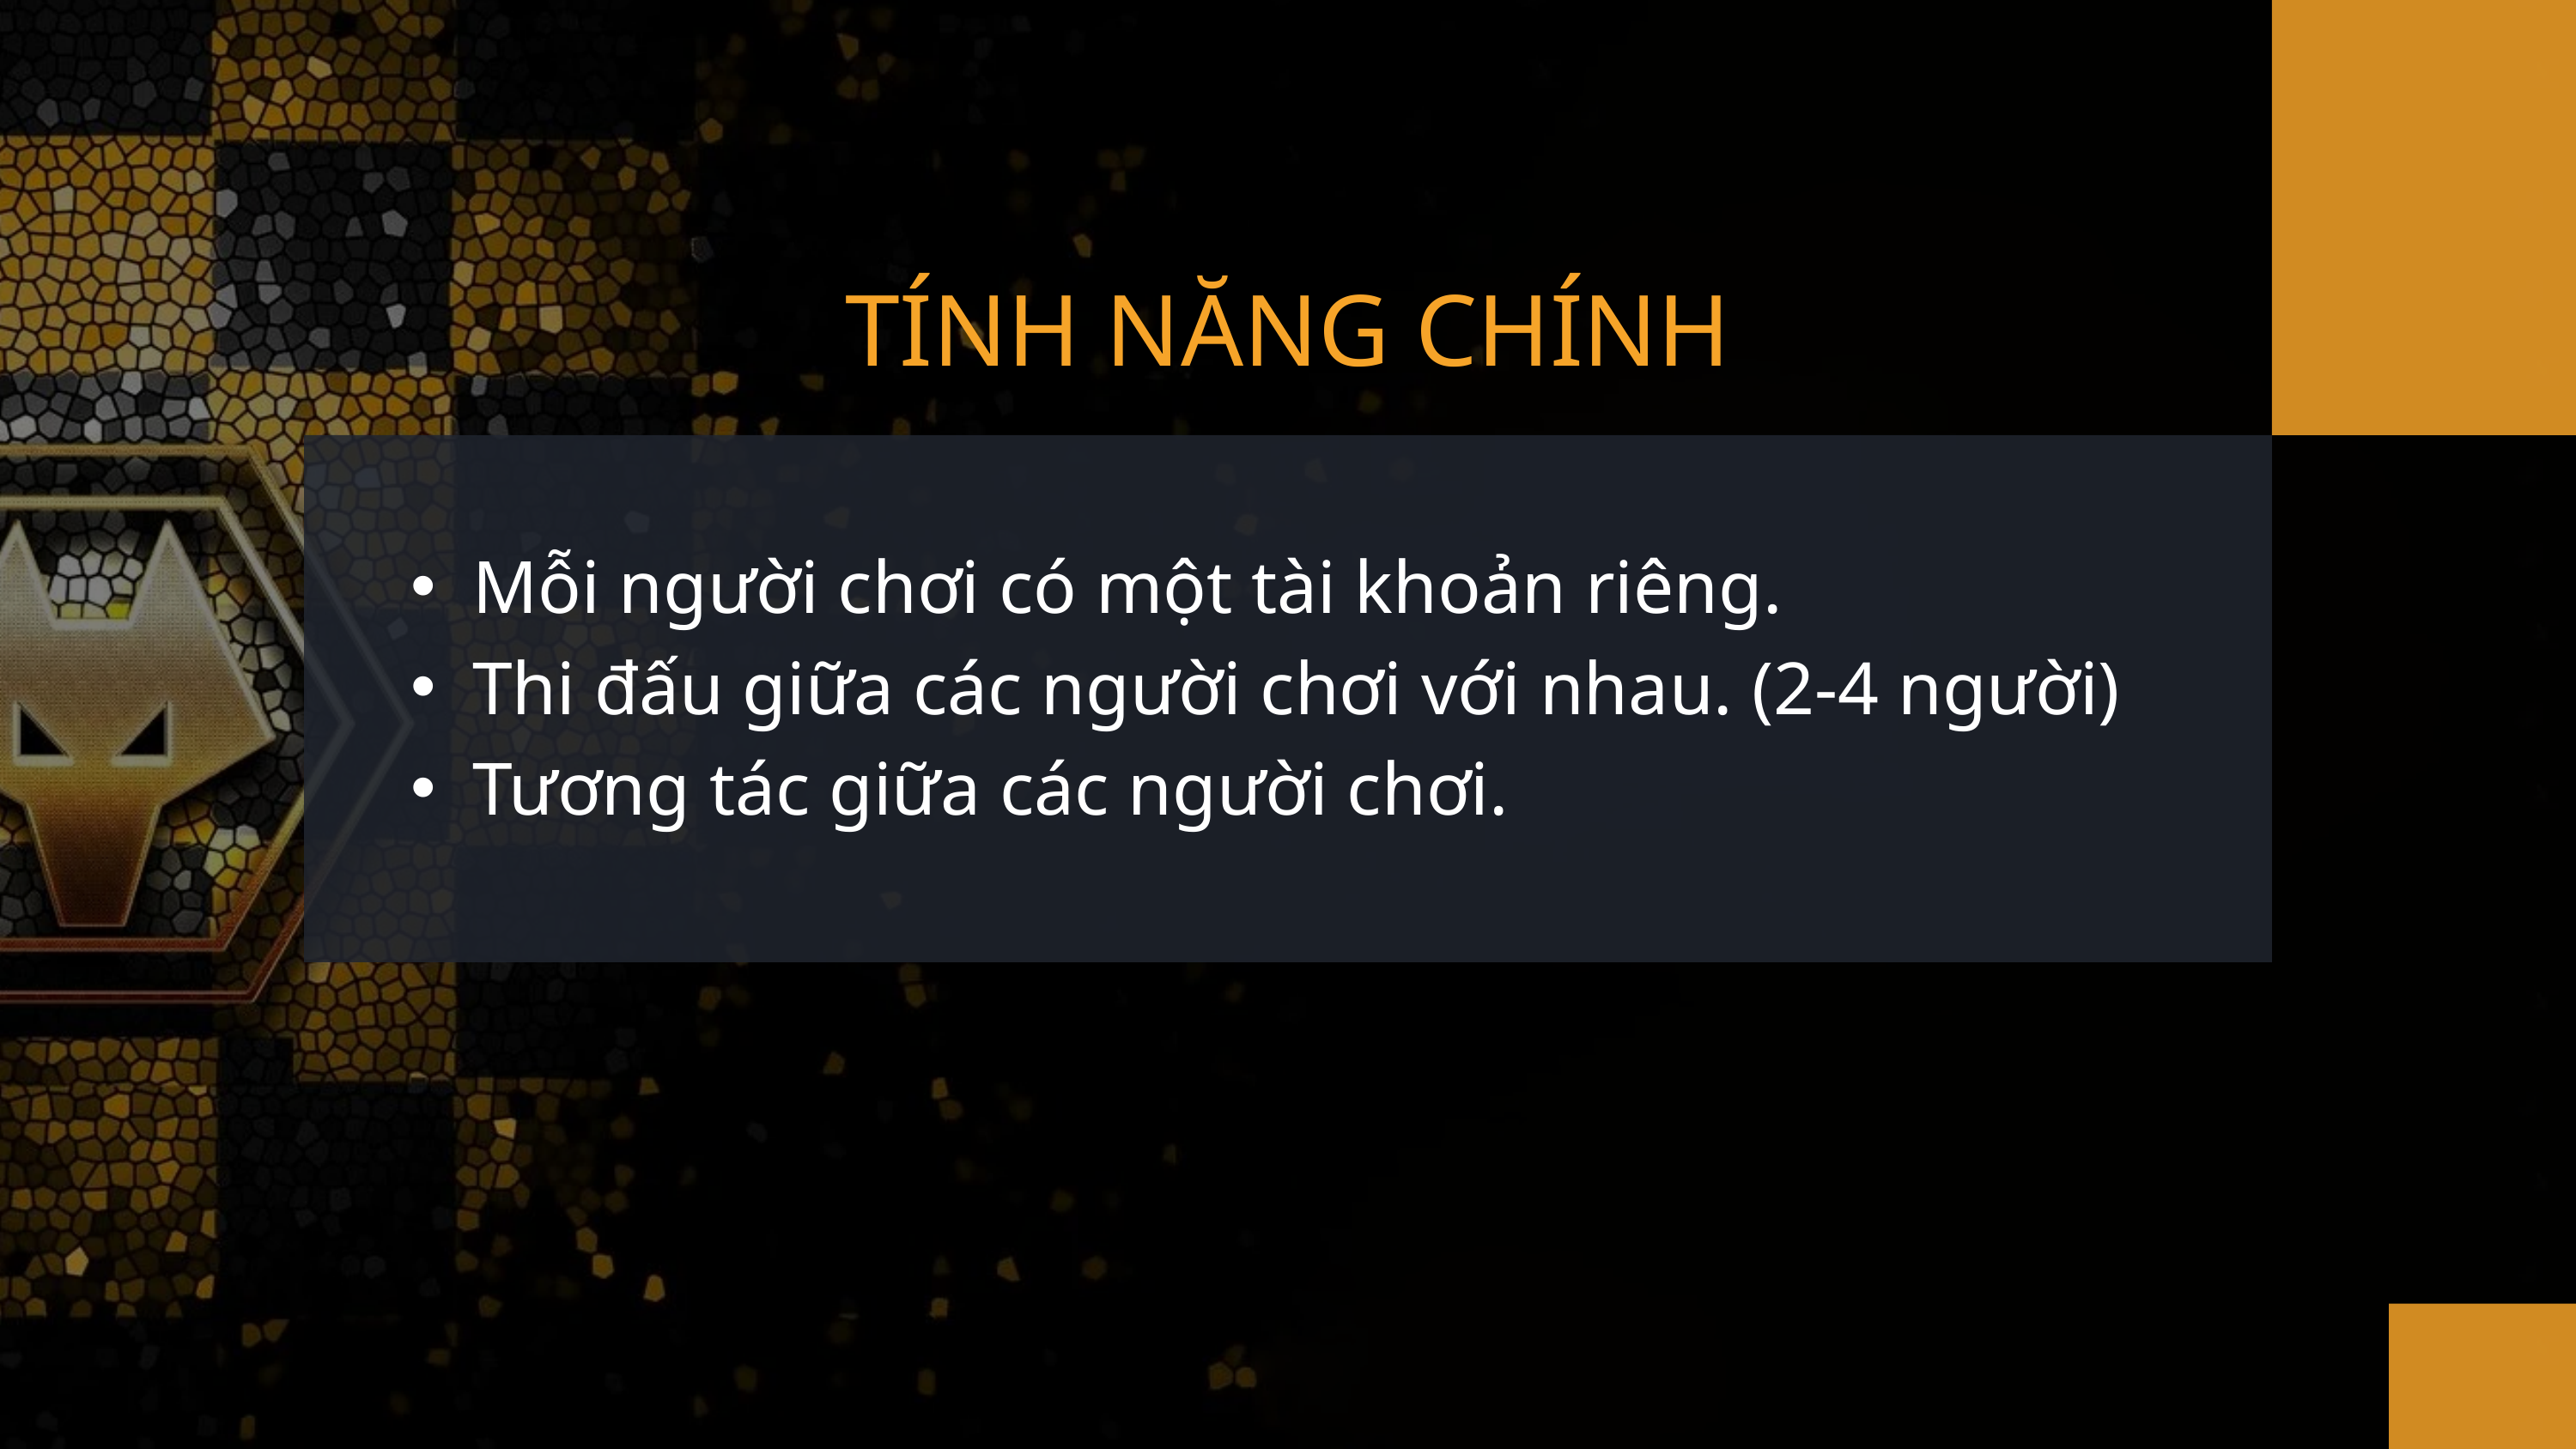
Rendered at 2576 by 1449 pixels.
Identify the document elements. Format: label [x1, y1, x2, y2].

text_box [2388, 1303, 2576, 1449]
text_box [2271, 0, 2576, 435]
text_box [303, 434, 2272, 963]
picture [0, 0, 2576, 1449]
